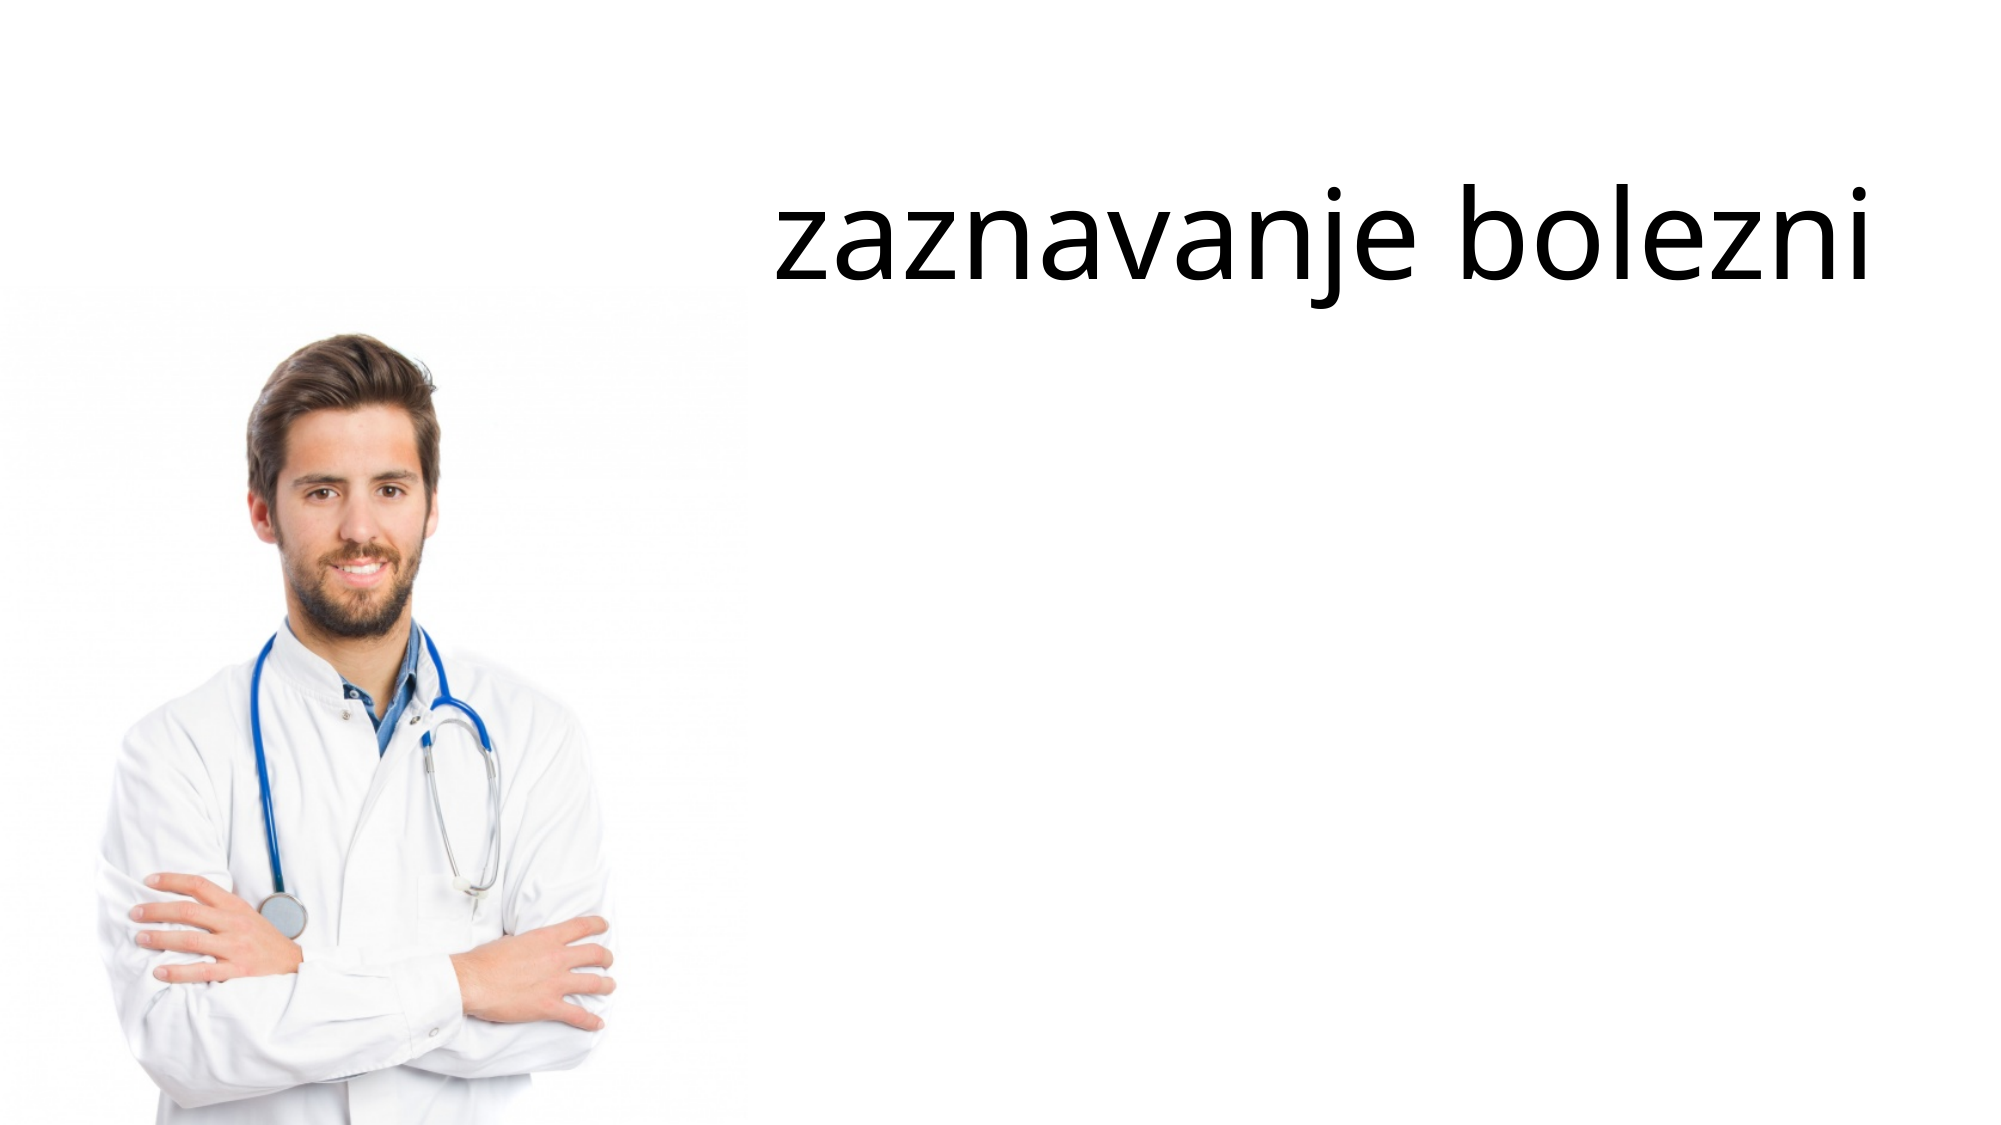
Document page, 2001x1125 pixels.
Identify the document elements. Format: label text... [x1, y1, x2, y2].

title zaznavanje bolezni [696, 50, 1953, 322]
picture [0, 286, 748, 1125]
